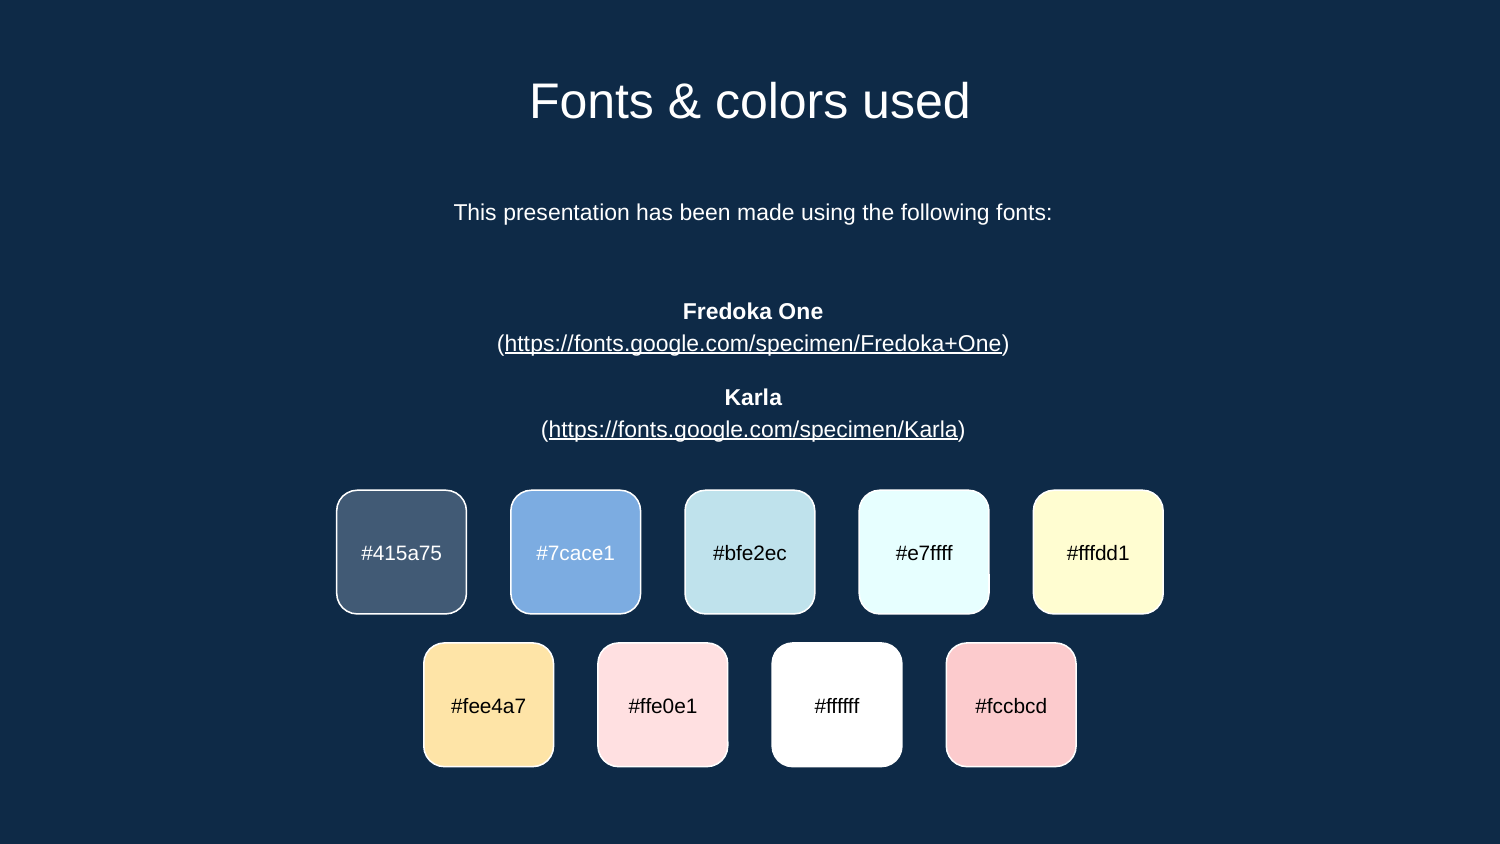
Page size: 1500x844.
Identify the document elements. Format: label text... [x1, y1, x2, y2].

text_box #415a75 [336, 515, 467, 589]
text_box [597, 642, 728, 668]
text_box #7cace1 [510, 515, 641, 589]
text_box [946, 741, 1077, 767]
list This presentation has been made using the following fonts: [175, 178, 1332, 251]
text_box #e7ffff [859, 515, 989, 589]
text_box [1033, 589, 1164, 614]
text_box [772, 741, 902, 767]
text_box [423, 642, 554, 668]
text_box #fffdd1 [1033, 515, 1164, 589]
text_box #bfe2ec [685, 515, 815, 589]
text_box [597, 741, 728, 767]
text_box [1033, 490, 1164, 515]
text_box [423, 741, 554, 767]
text_box [685, 589, 815, 614]
text_box [336, 589, 467, 614]
title Fonts & colors used [171, 53, 1328, 133]
text_box #ffffff [772, 668, 902, 741]
text_box #fccbcd [946, 668, 1077, 741]
text_box #ffe0e1 [597, 668, 728, 741]
text_box [510, 490, 641, 515]
text_box [336, 490, 467, 515]
text_box [859, 589, 989, 614]
text_box [685, 490, 815, 515]
text_box [946, 642, 1077, 668]
text_box [510, 589, 641, 614]
text_box [859, 490, 989, 515]
text_box #fee4a7 [423, 668, 554, 741]
text_box [772, 642, 902, 668]
list Fredoka One (https://fonts.google.com/specimen/Fredoka+One) Karla (https://fonts.google.com/specimen/Karla) [175, 264, 1332, 470]
